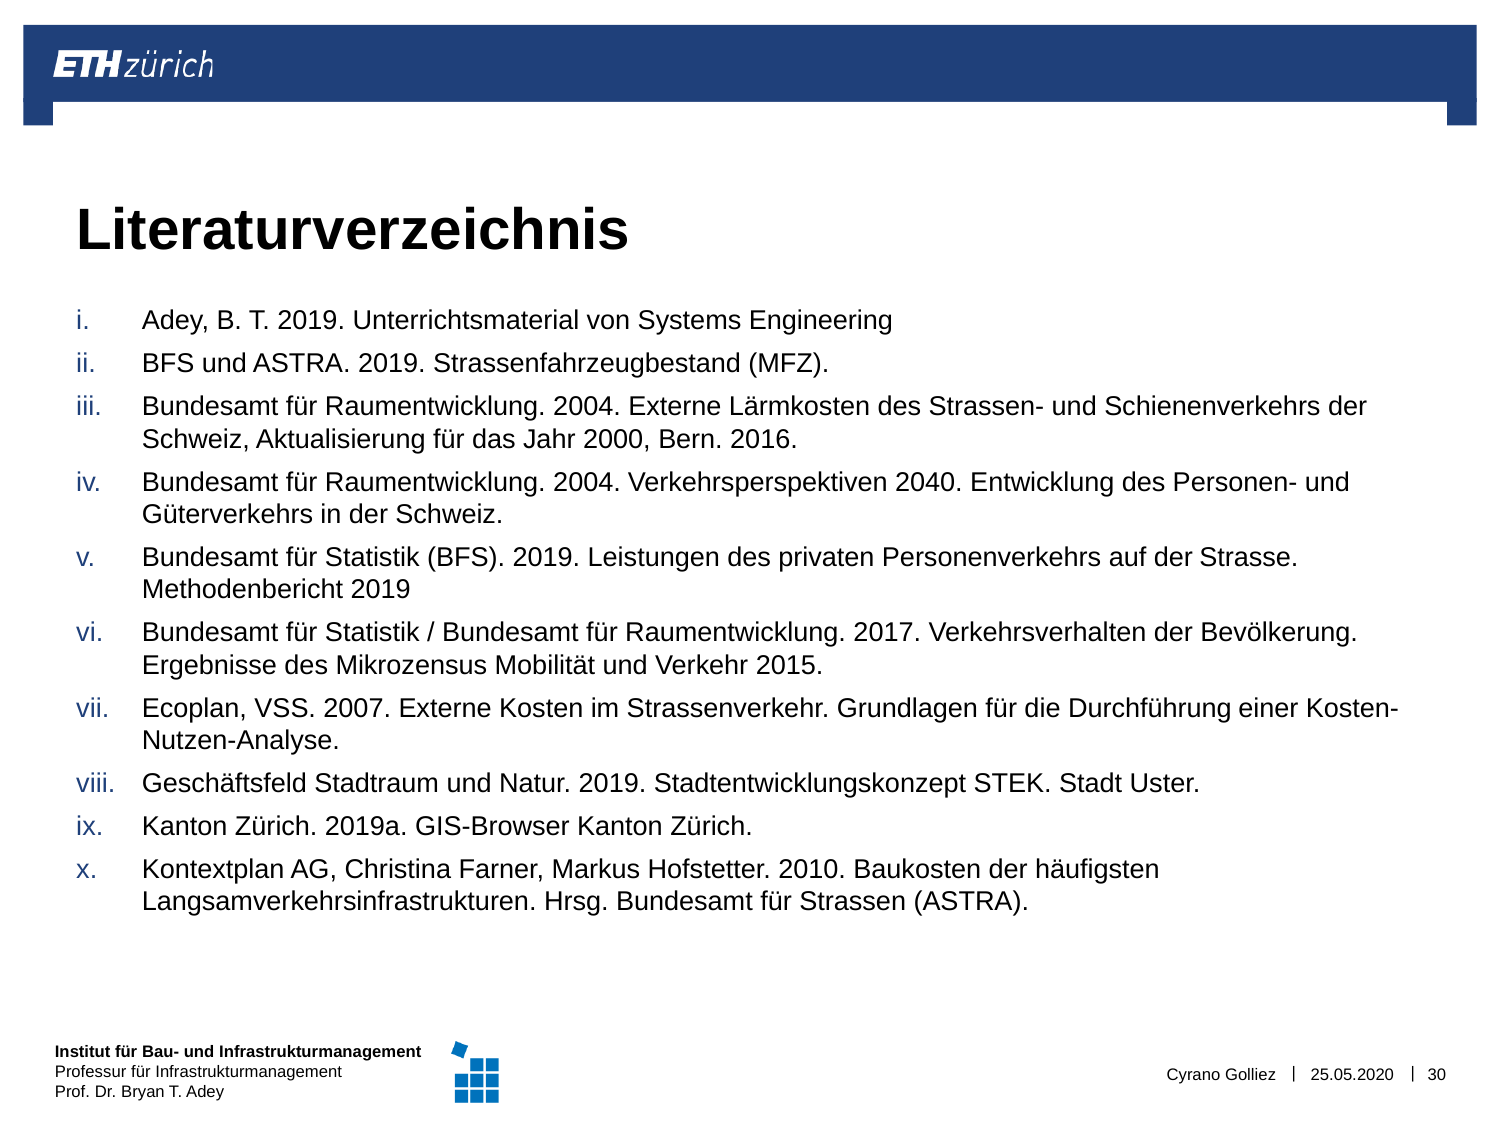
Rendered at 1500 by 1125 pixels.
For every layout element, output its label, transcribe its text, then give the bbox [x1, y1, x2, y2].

slide_number 30 [1415, 1034, 1459, 1112]
list Adey, B. T. 2019. Unterrichtsmaterial von Systems Engineering BFS und ASTRA. 2019. Strassenfahrzeugbestand (MFZ). Bundesamt für Raumentwicklung. 2004. Externe Lärmkosten des Strassen- und Schienenverkehrs der Schweiz, Aktualisierung für das Jahr 2000, Bern. 2016. Bundesamt für Raumentwicklung. 2004. Verkehrsperspektiven 2040. Entwicklung des Personen- und Güterverkehrs in der Schweiz. Bundesamt für Statistik (BFS). 2019. Leistungen des privaten Personenverkehrs auf der Strasse. Methodenbericht 2019 Bundesamt für Statistik / Bundesamt für Raumentwicklung. 2017. Verkehrsverhalten der Bevölkerung. Ergebnisse des Mikrozensus Mobilität und Verkehr 2015. Ecoplan, VSS. 2007. Externe Kosten im Strassenverkehr. Grundlagen für die Durchführung einer Kosten-Nutzen-Analyse. Geschäftsfeld Stadtraum und Natur. 2019. Stadtentwicklungskonzept STEK. Stadt Uster. Kanton Zürich. 2019a. GIS-Browser Kanton Zürich. Kontextplan AG, Christina Farner, Markus Hofstetter. 2010. Baukosten der häufigsten Langsamverkehrsinfrastrukturen. Hrsg. Bundesamt für Strassen (ASTRA). [53, 302, 1447, 994]
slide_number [1302, 1034, 1403, 1112]
footer Cyrano Golliez [750, 1034, 1277, 1112]
title Literaturverzeichnis [53, 101, 1447, 262]
picture [451, 1041, 499, 1103]
